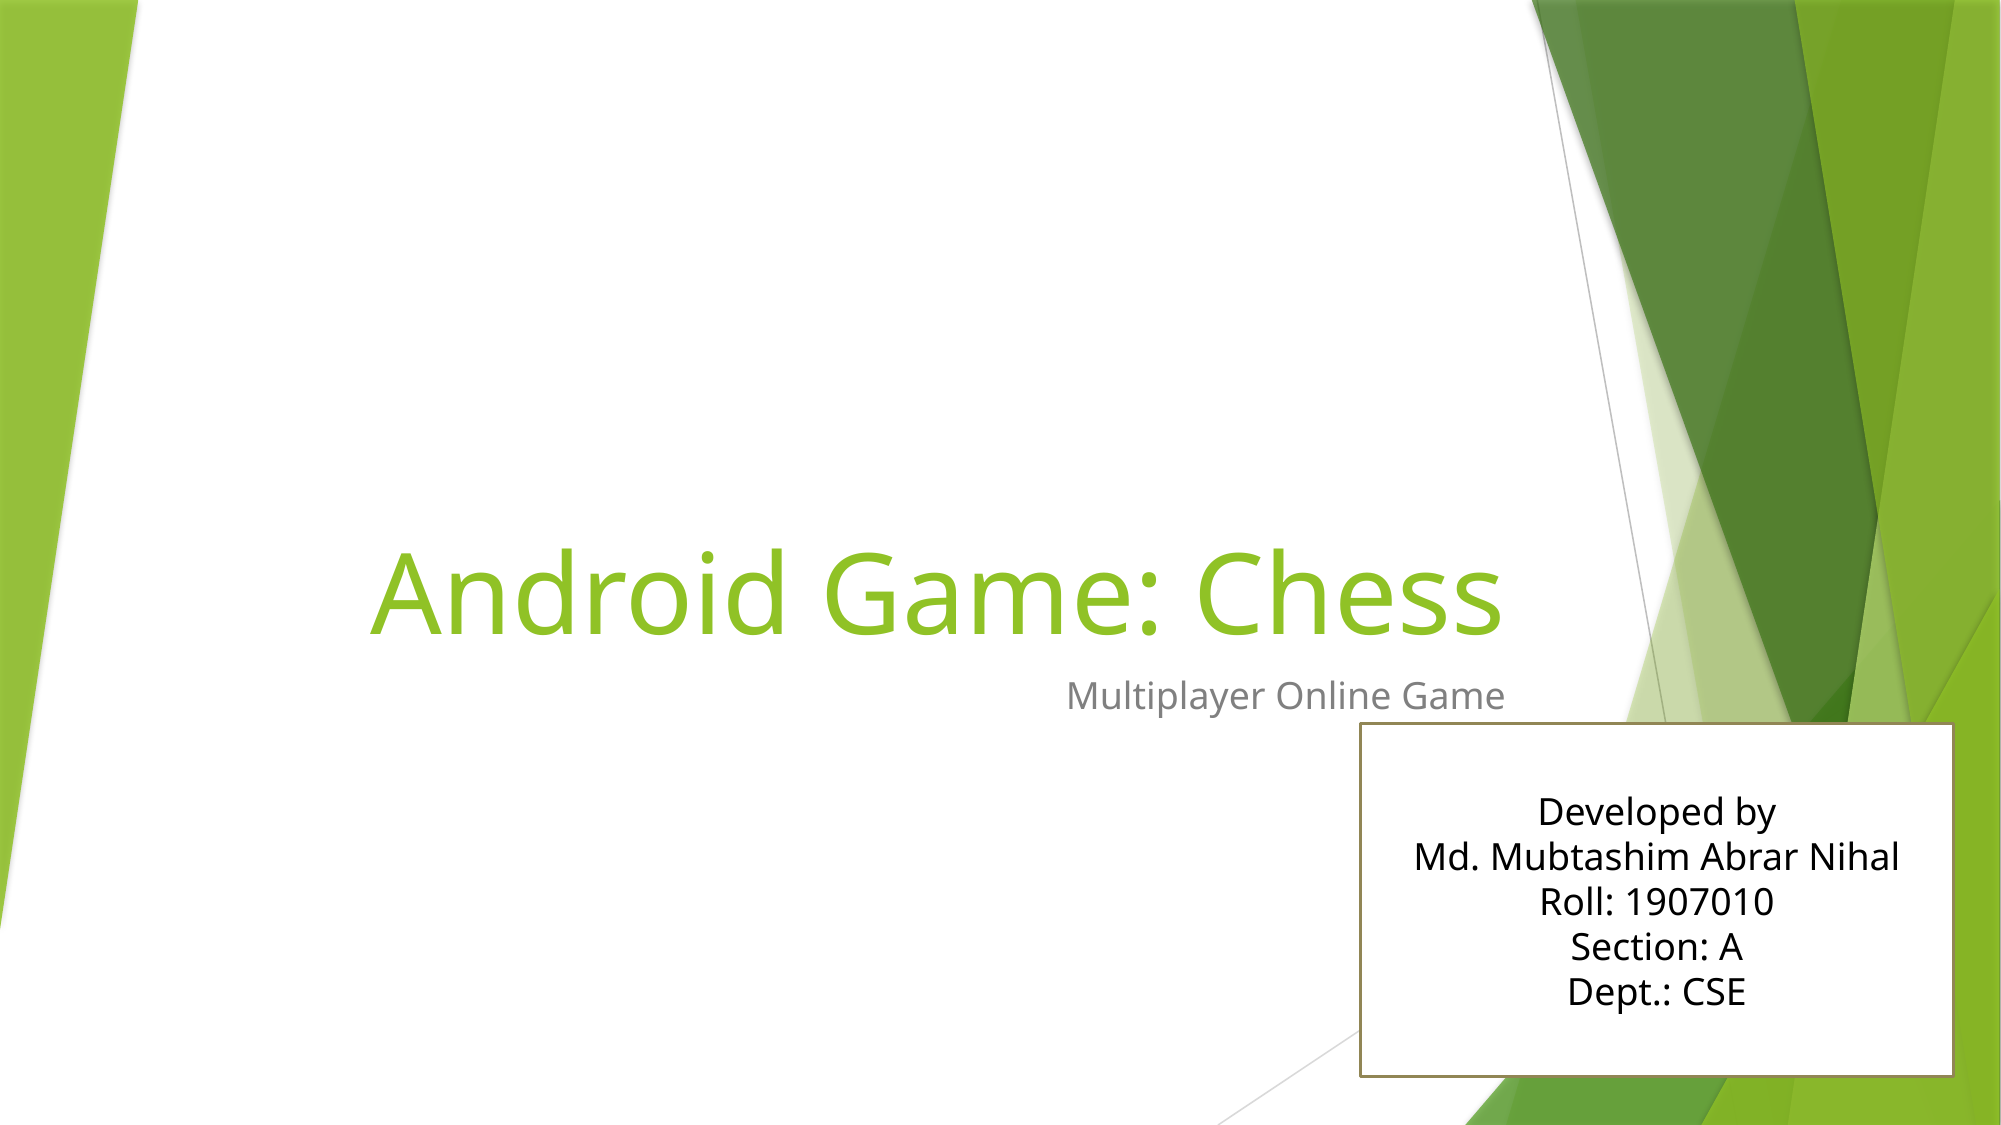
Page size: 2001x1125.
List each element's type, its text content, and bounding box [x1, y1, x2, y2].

text_box Developed by Md. Mubtashim Abrar Nihal Roll: 1907010 Section: A Dept.: CSE [1359, 722, 1955, 1078]
subtitle Multiplayer Online Game [247, 664, 1522, 845]
title Android Game: Chess [247, 394, 1522, 664]
